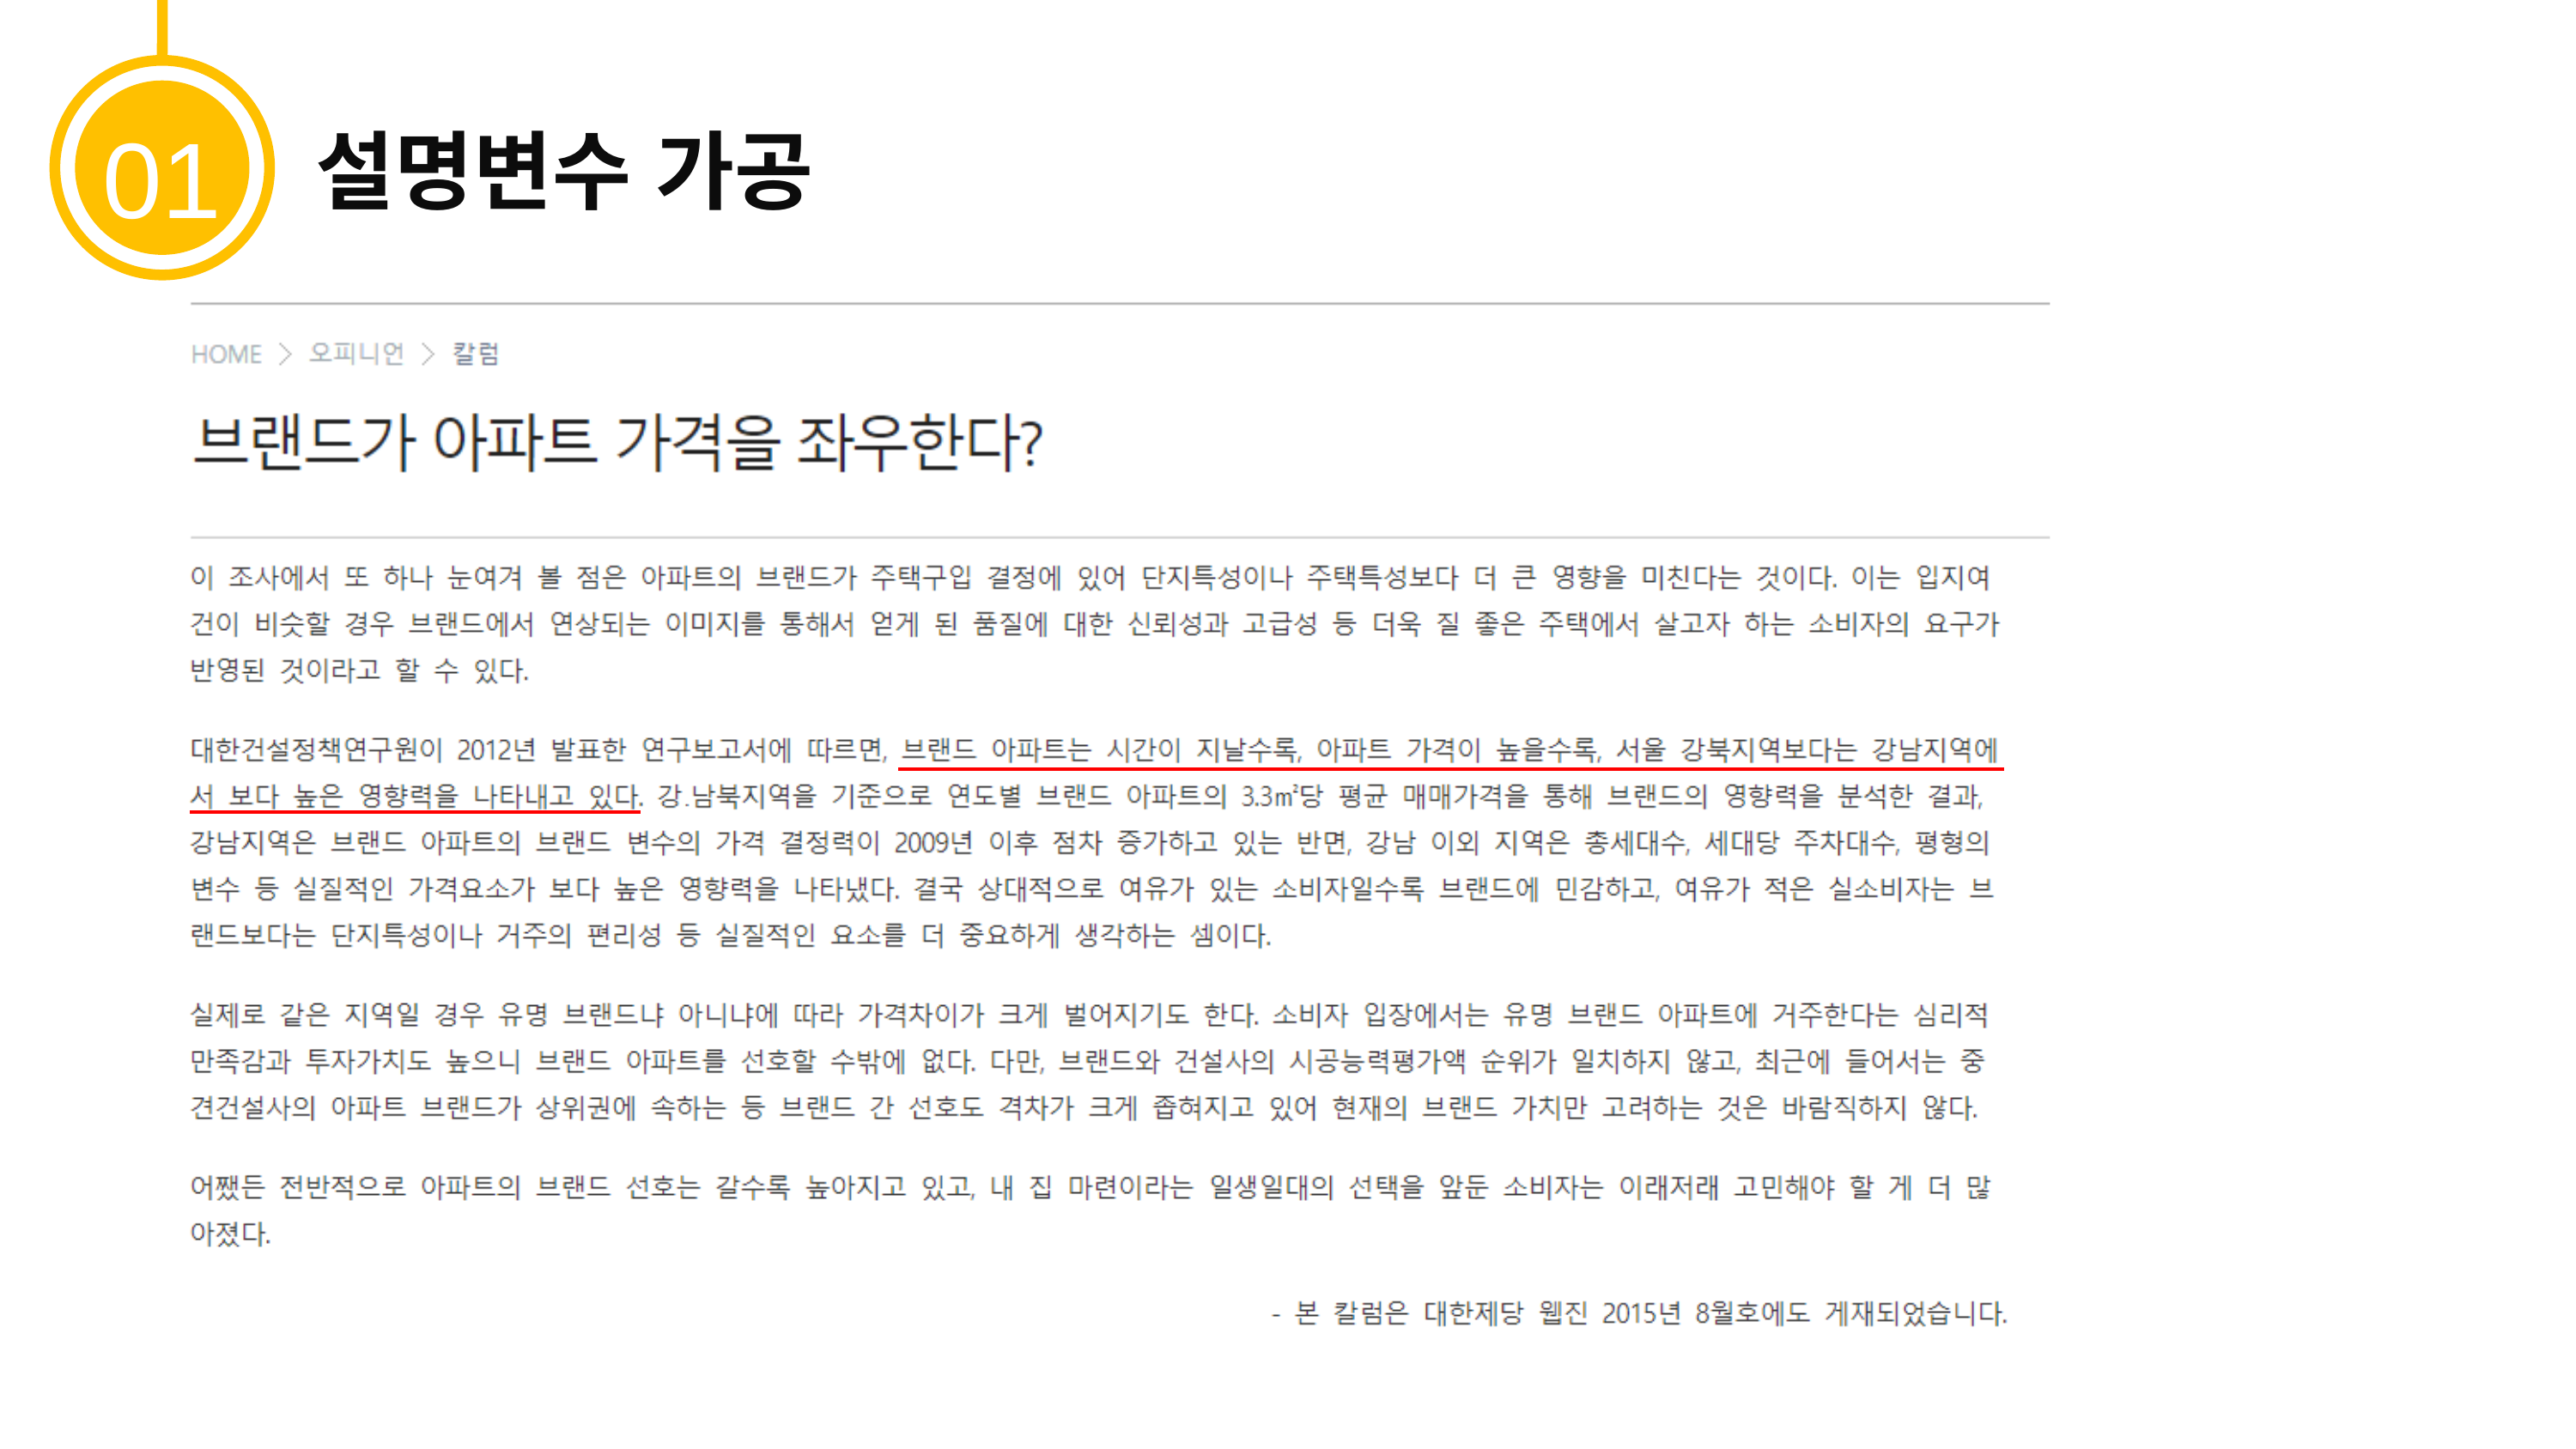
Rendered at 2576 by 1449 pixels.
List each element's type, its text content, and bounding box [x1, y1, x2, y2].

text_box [178, 273, 2050, 1337]
text_box 설명변수 가공 [302, 111, 2405, 267]
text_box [54, 0, 270, 276]
